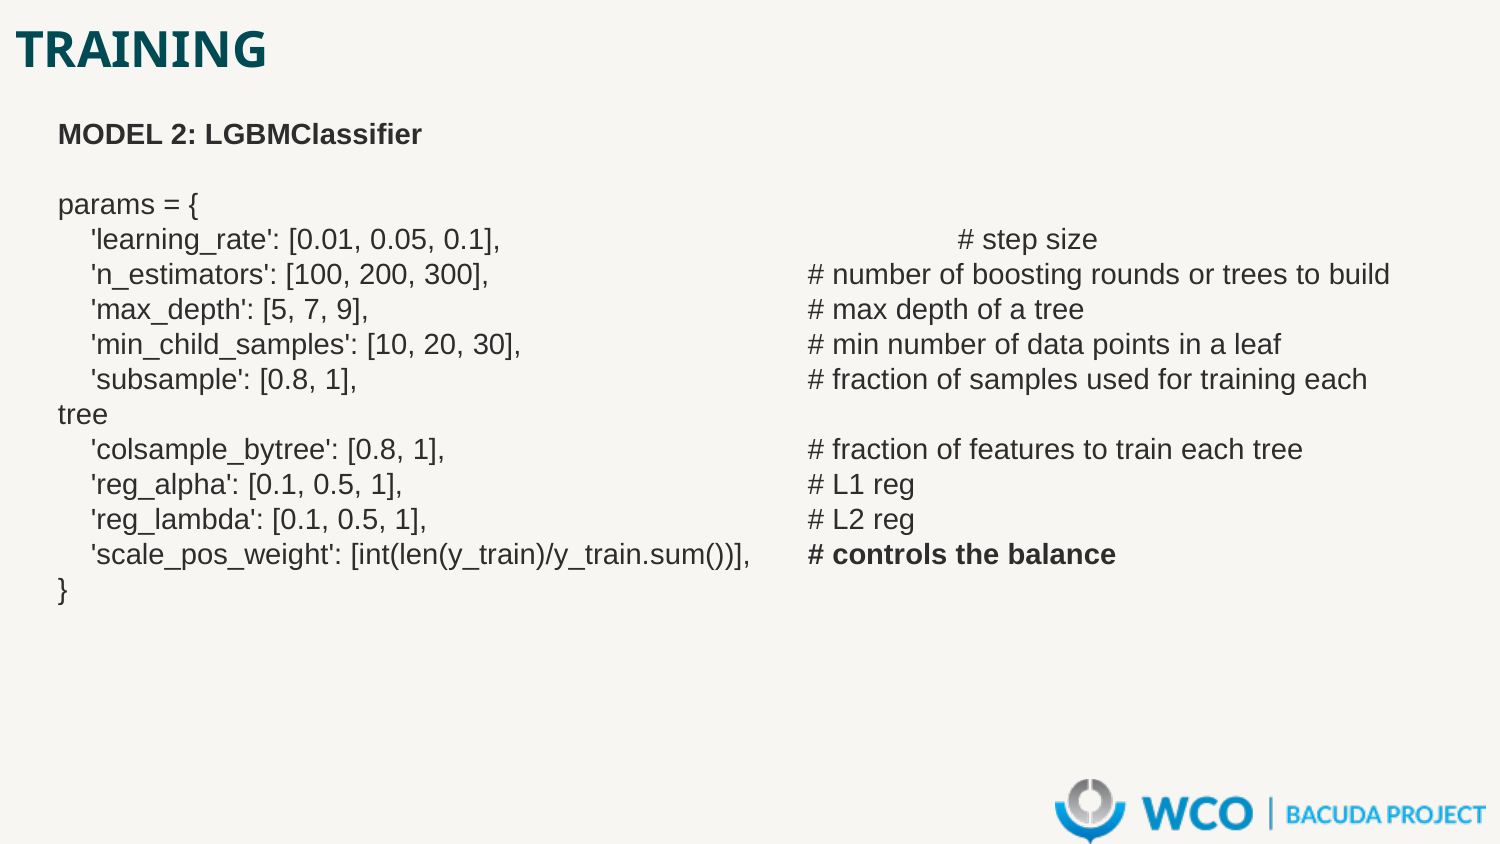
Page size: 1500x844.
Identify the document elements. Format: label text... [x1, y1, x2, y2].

text_box TRAINING [0, 2, 1398, 97]
picture [1054, 779, 1486, 844]
text_box MODEL 2: LGBMClassifier params = { 'learning_rate': [0.01, 0.05, 0.1], # step size 'n_estimators': [100, 200, 300], # number of boosting rounds or trees to build 'max_depth': [5, 7, 9], # max depth of a tree 'min_child_samples': [10, 20, 30], # min number of data points in a leaf 'subsample': [0.8, 1], # fraction of samples used for training each tree 'colsample_bytree': [0.8, 1], # fraction of features to train each tree 'reg_alpha': [0.1, 0.5, 1], # L1 reg 'reg_lambda': [0.1, 0.5, 1], # L2 reg 'scale_pos_weight': [int(len(y_train)/y_train.sum())], # controls the balance } [42, 108, 1441, 722]
